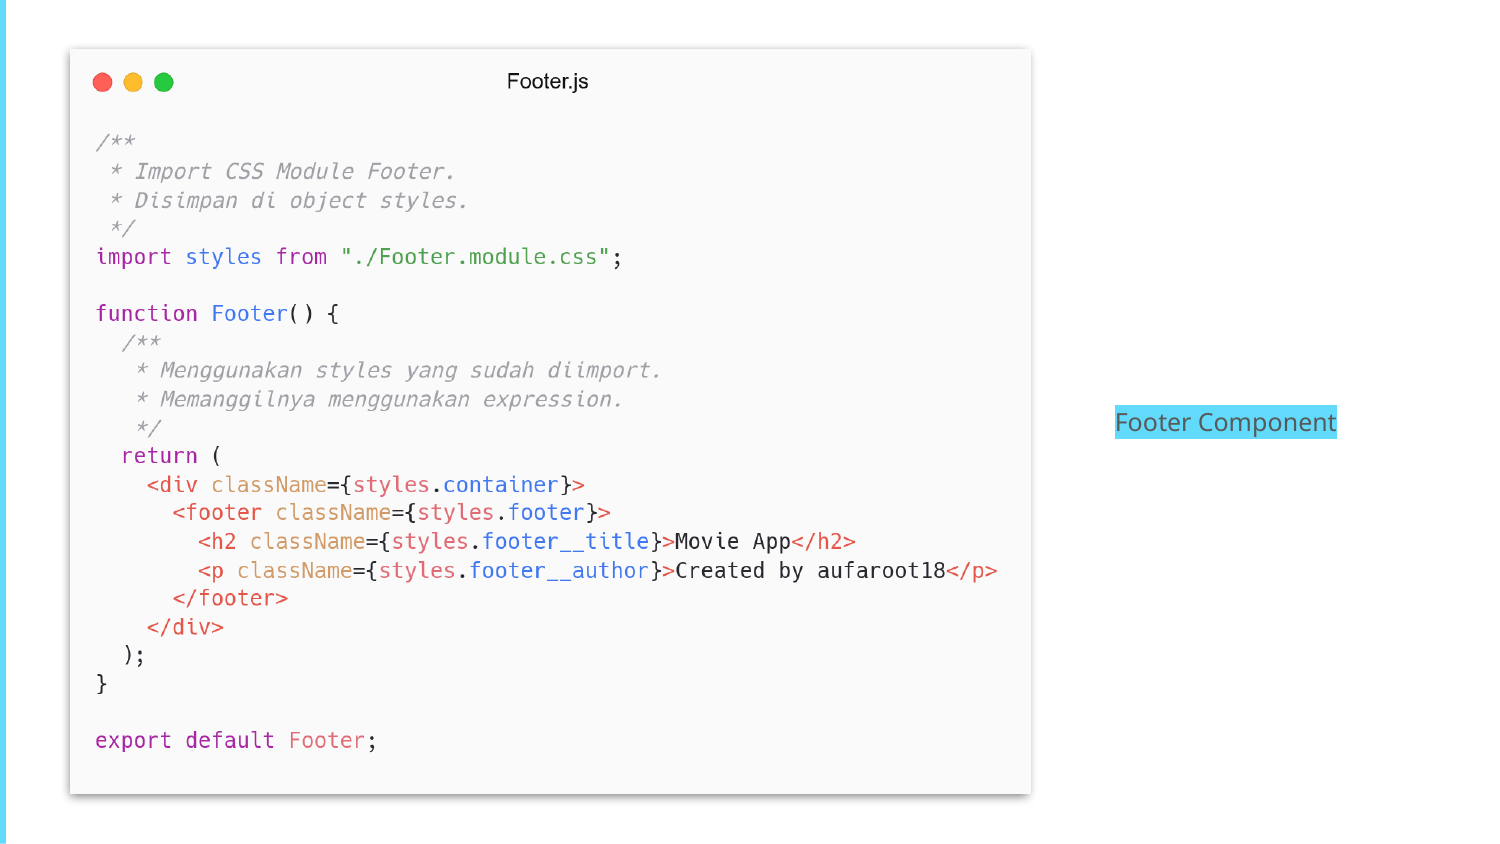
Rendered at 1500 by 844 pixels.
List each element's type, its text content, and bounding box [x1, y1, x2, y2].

picture [70, 49, 1031, 795]
text_box Footer Component [1095, 391, 1357, 452]
text_box [0, 0, 6, 844]
